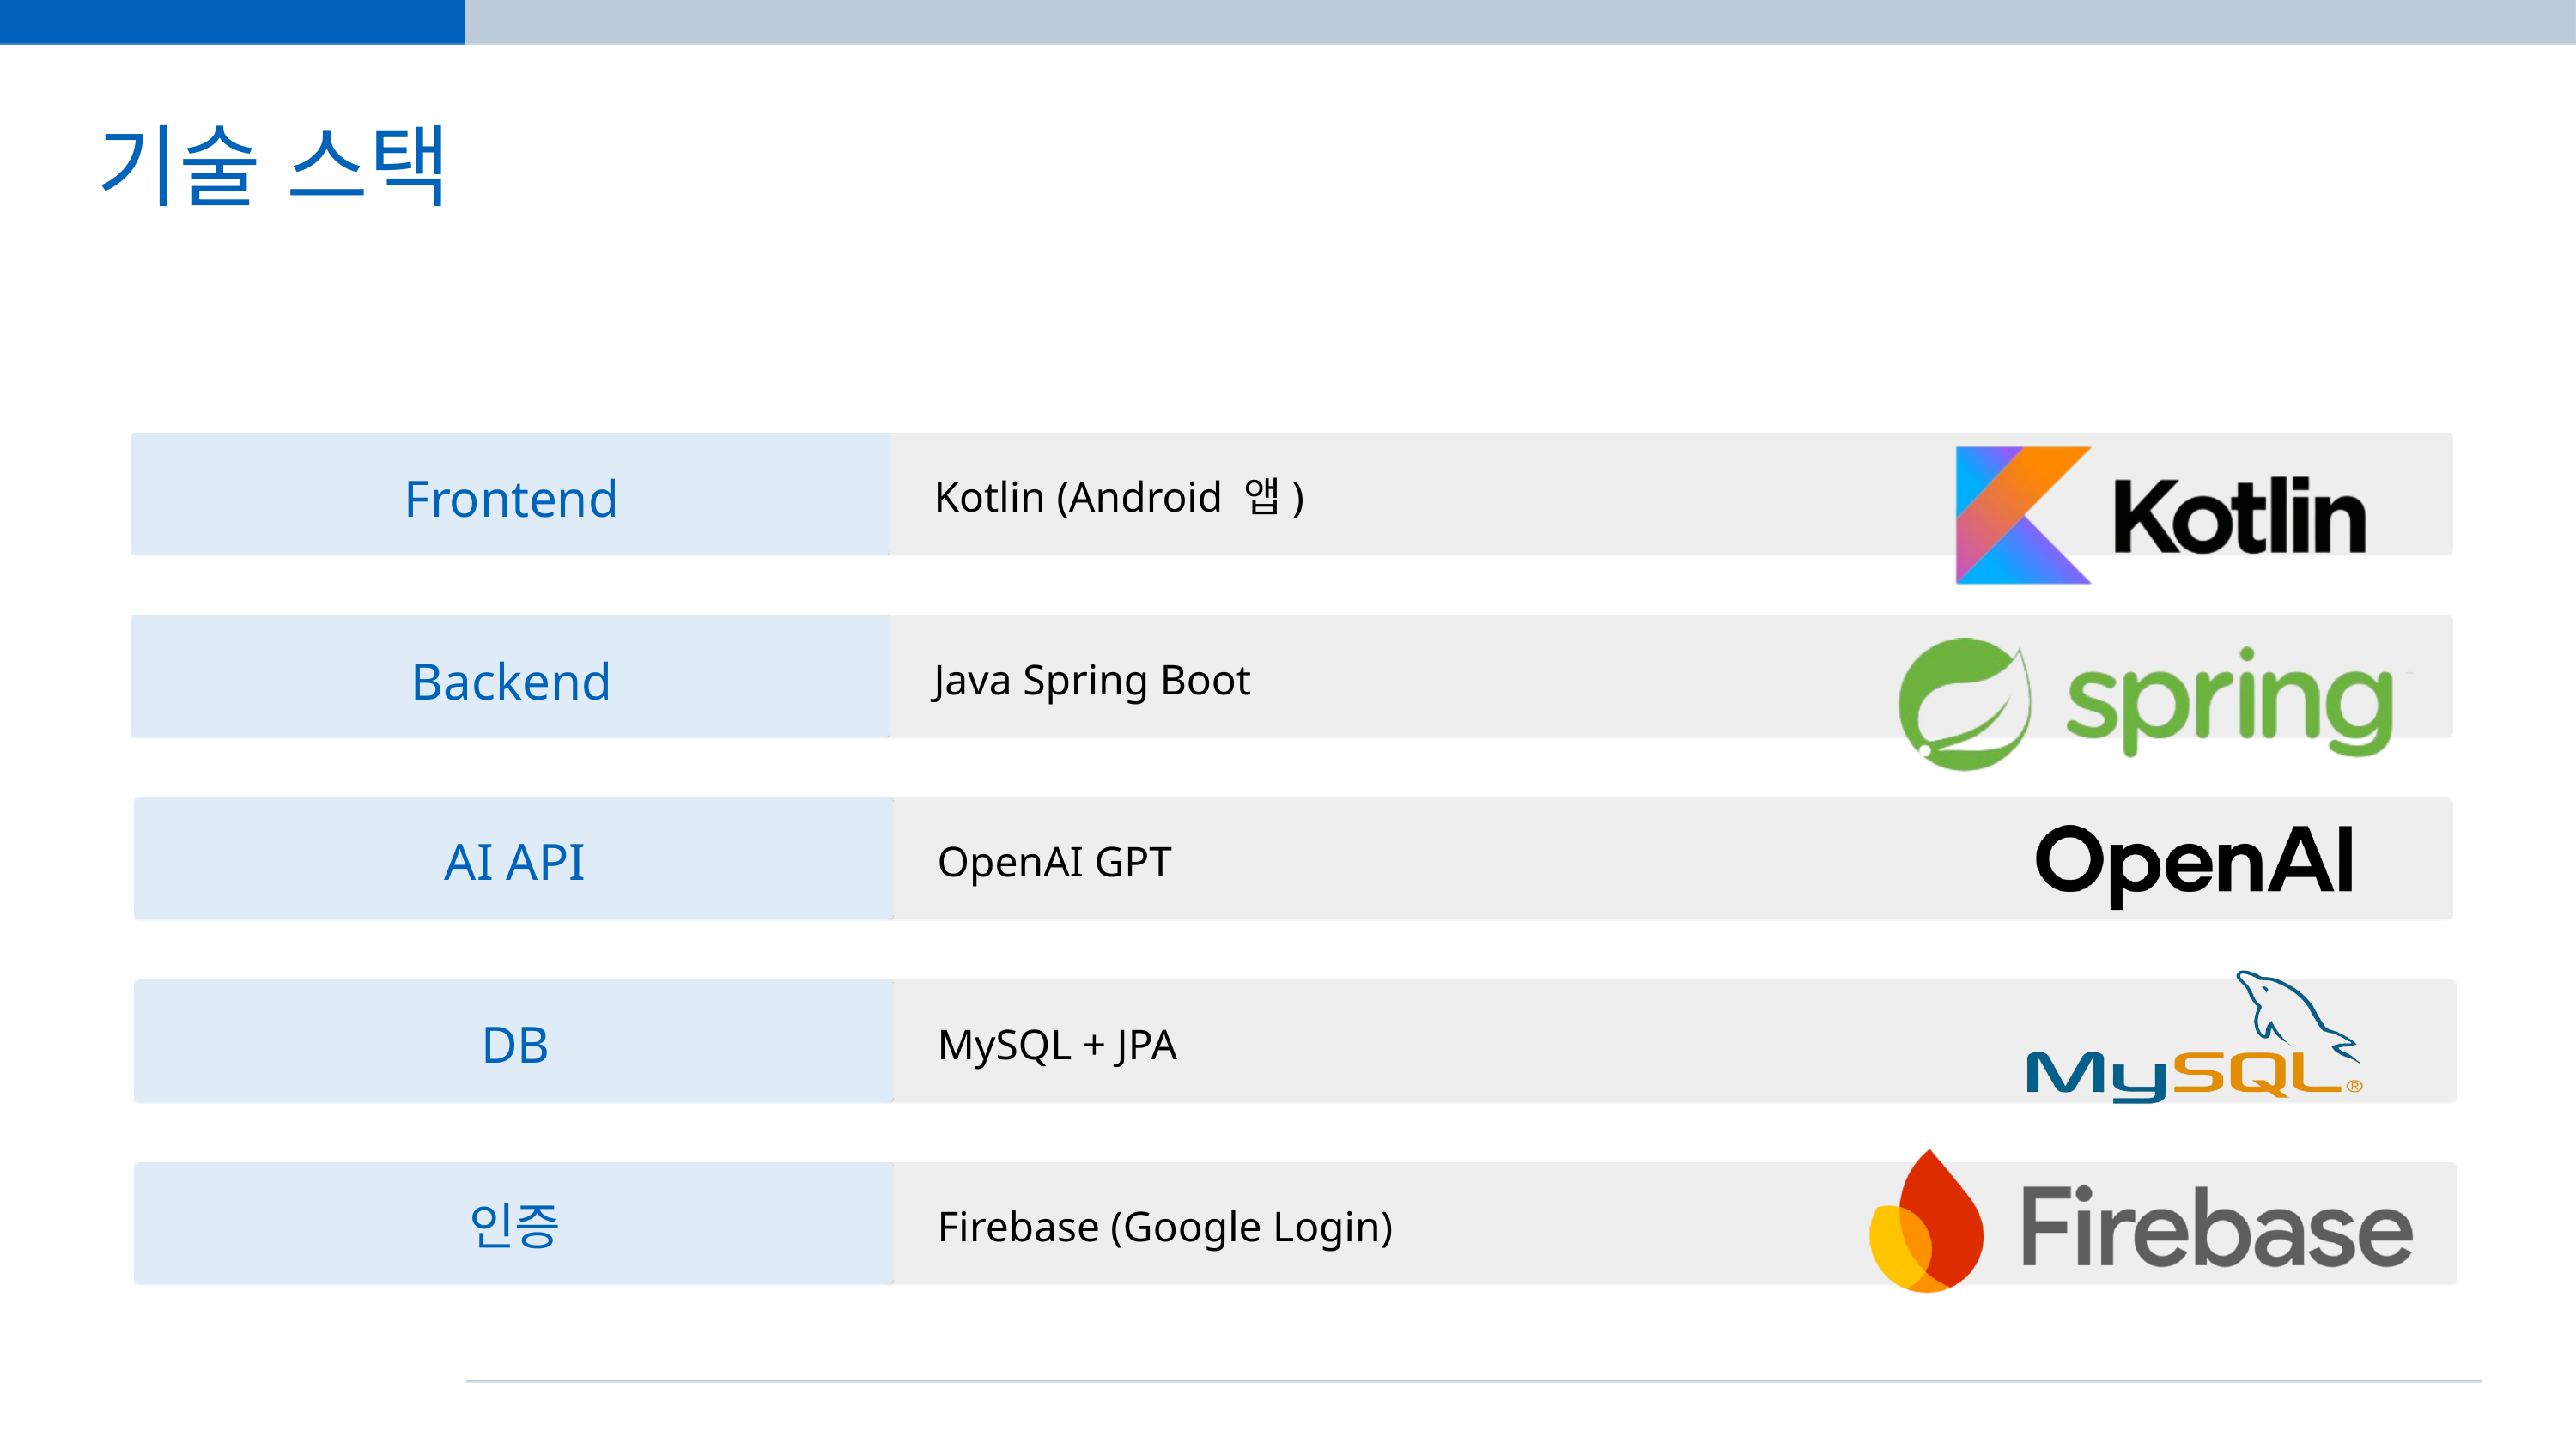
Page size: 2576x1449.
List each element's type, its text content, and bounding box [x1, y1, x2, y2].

picture [133, 1148, 2457, 1299]
text_box 기술 스택 [96, 105, 2500, 231]
picture [130, 385, 2457, 1127]
picture [0, 0, 2576, 45]
